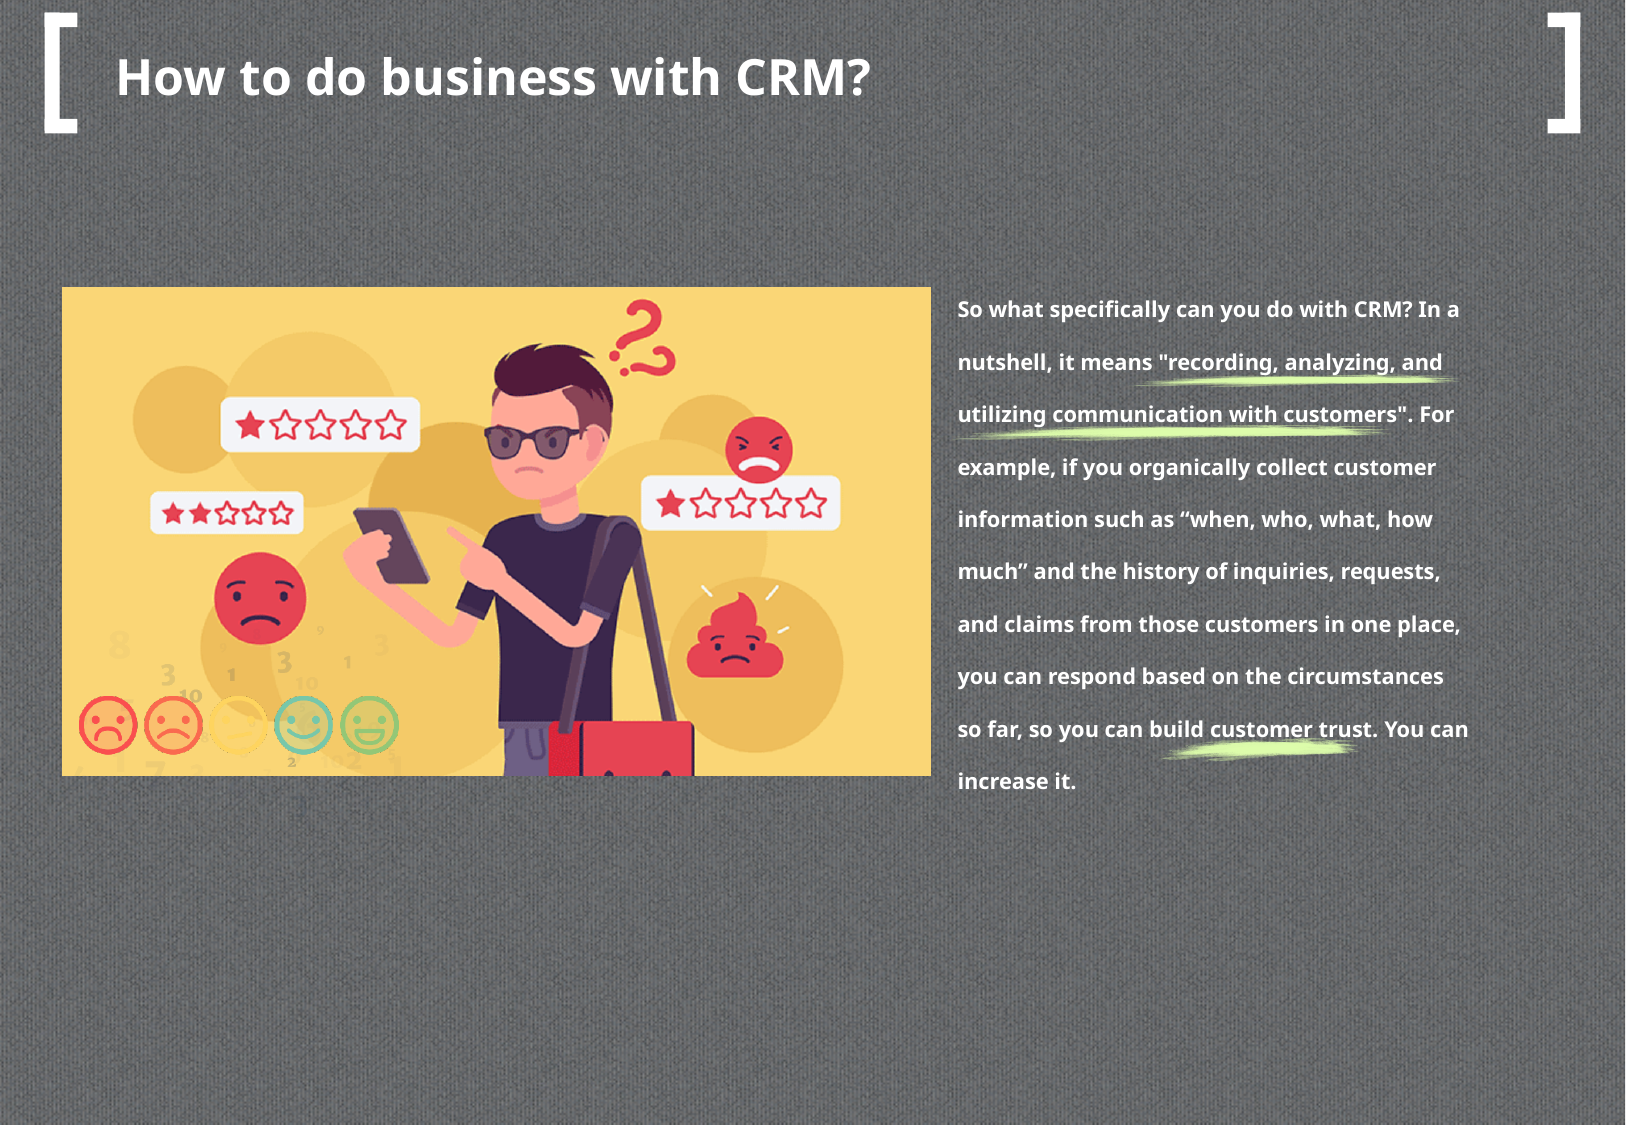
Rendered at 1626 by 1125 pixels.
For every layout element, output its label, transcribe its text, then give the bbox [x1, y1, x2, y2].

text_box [44, 12, 78, 134]
text_box So what specifically can you do with CRM? In a nutshell, it means "recording, analyzing, and utilizing communication with customers". For example, if you organically collect customer information such as “when, who, what, how much” and the history of inquiries, requests, and claims from those customers in one place, you can respond based on the circumstances so far, so you can build customer trust. You can increase it. [949, 262, 1478, 802]
text_box [1112, 374, 1463, 388]
text_box How to do business with CRM? [115, 37, 901, 115]
text_box [1149, 737, 1360, 763]
text_box [936, 425, 1395, 442]
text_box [1547, 12, 1581, 134]
picture [0, 0, 1626, 1125]
